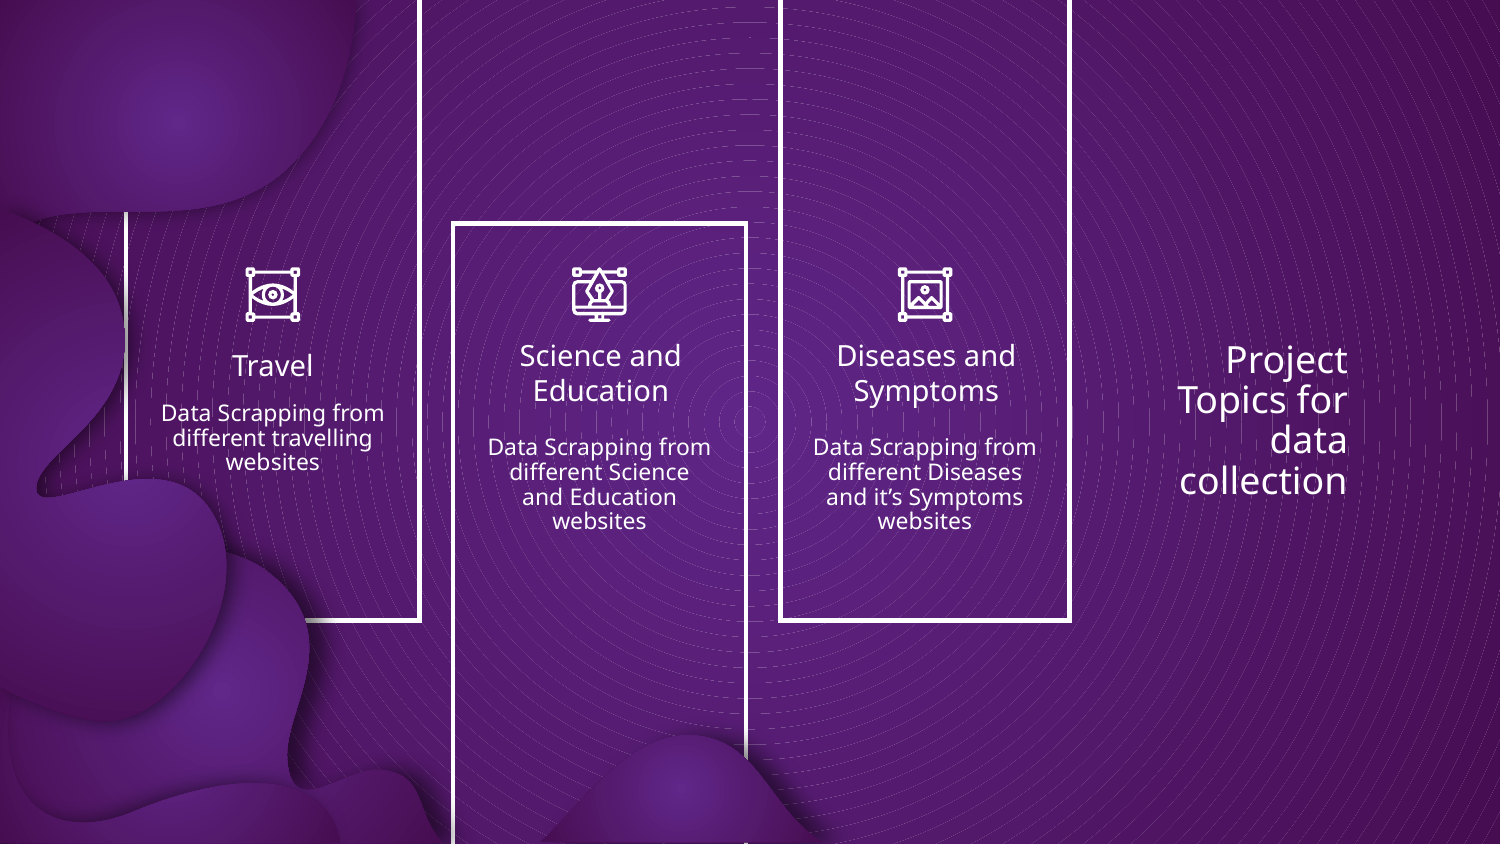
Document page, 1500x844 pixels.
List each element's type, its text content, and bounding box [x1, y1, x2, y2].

subtitle Data Scrapping from different Science and Education websites [475, 430, 724, 578]
title Project Topics for data collection [1110, 135, 1360, 708]
subtitle Travel [148, 253, 398, 389]
subtitle Science and Education [476, 330, 726, 414]
subtitle Data Scrapping from different travelling websites [148, 396, 398, 543]
subtitle Diseases and Symptoms [802, 278, 1051, 414]
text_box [245, 267, 953, 323]
subtitle Data Scrapping from different Diseases and it’s Symptoms websites [800, 430, 1050, 578]
